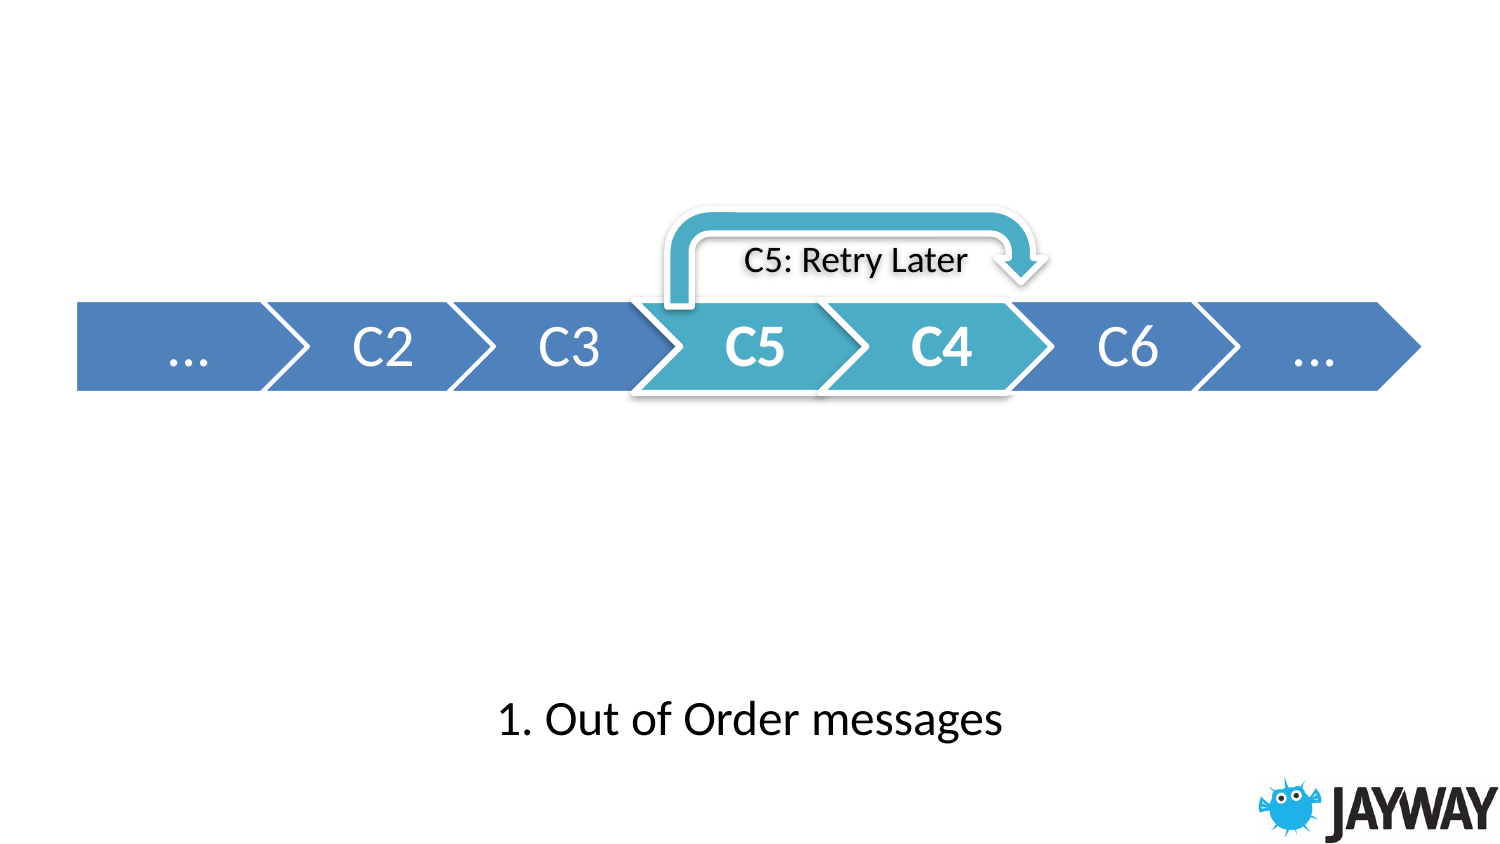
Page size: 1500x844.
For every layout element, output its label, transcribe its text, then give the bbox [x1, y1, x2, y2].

list 1. Out of Order messages [75, 678, 1425, 754]
picture [1257, 775, 1500, 844]
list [74, 31, 1426, 662]
